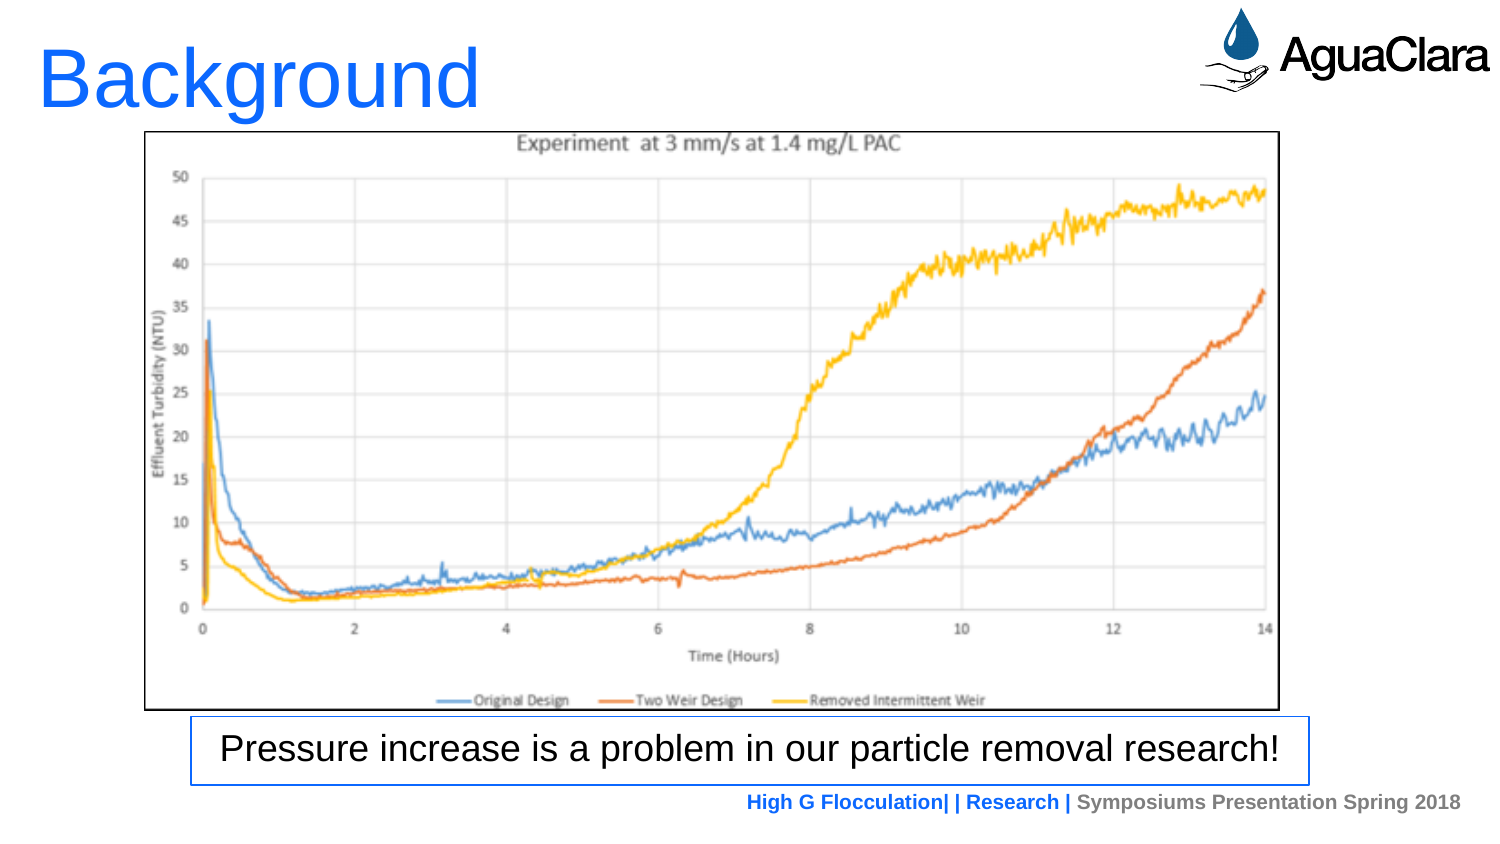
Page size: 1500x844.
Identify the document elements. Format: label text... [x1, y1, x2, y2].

text_box High G Flocculation| | Research | Symposiums Presentation Spring 2018 [718, 781, 1476, 822]
text_box Background [17, 42, 825, 145]
text_box Pressure increase is a problem in our particle removal research! [190, 716, 1310, 786]
picture [1200, 7, 1491, 126]
picture [143, 131, 1280, 711]
